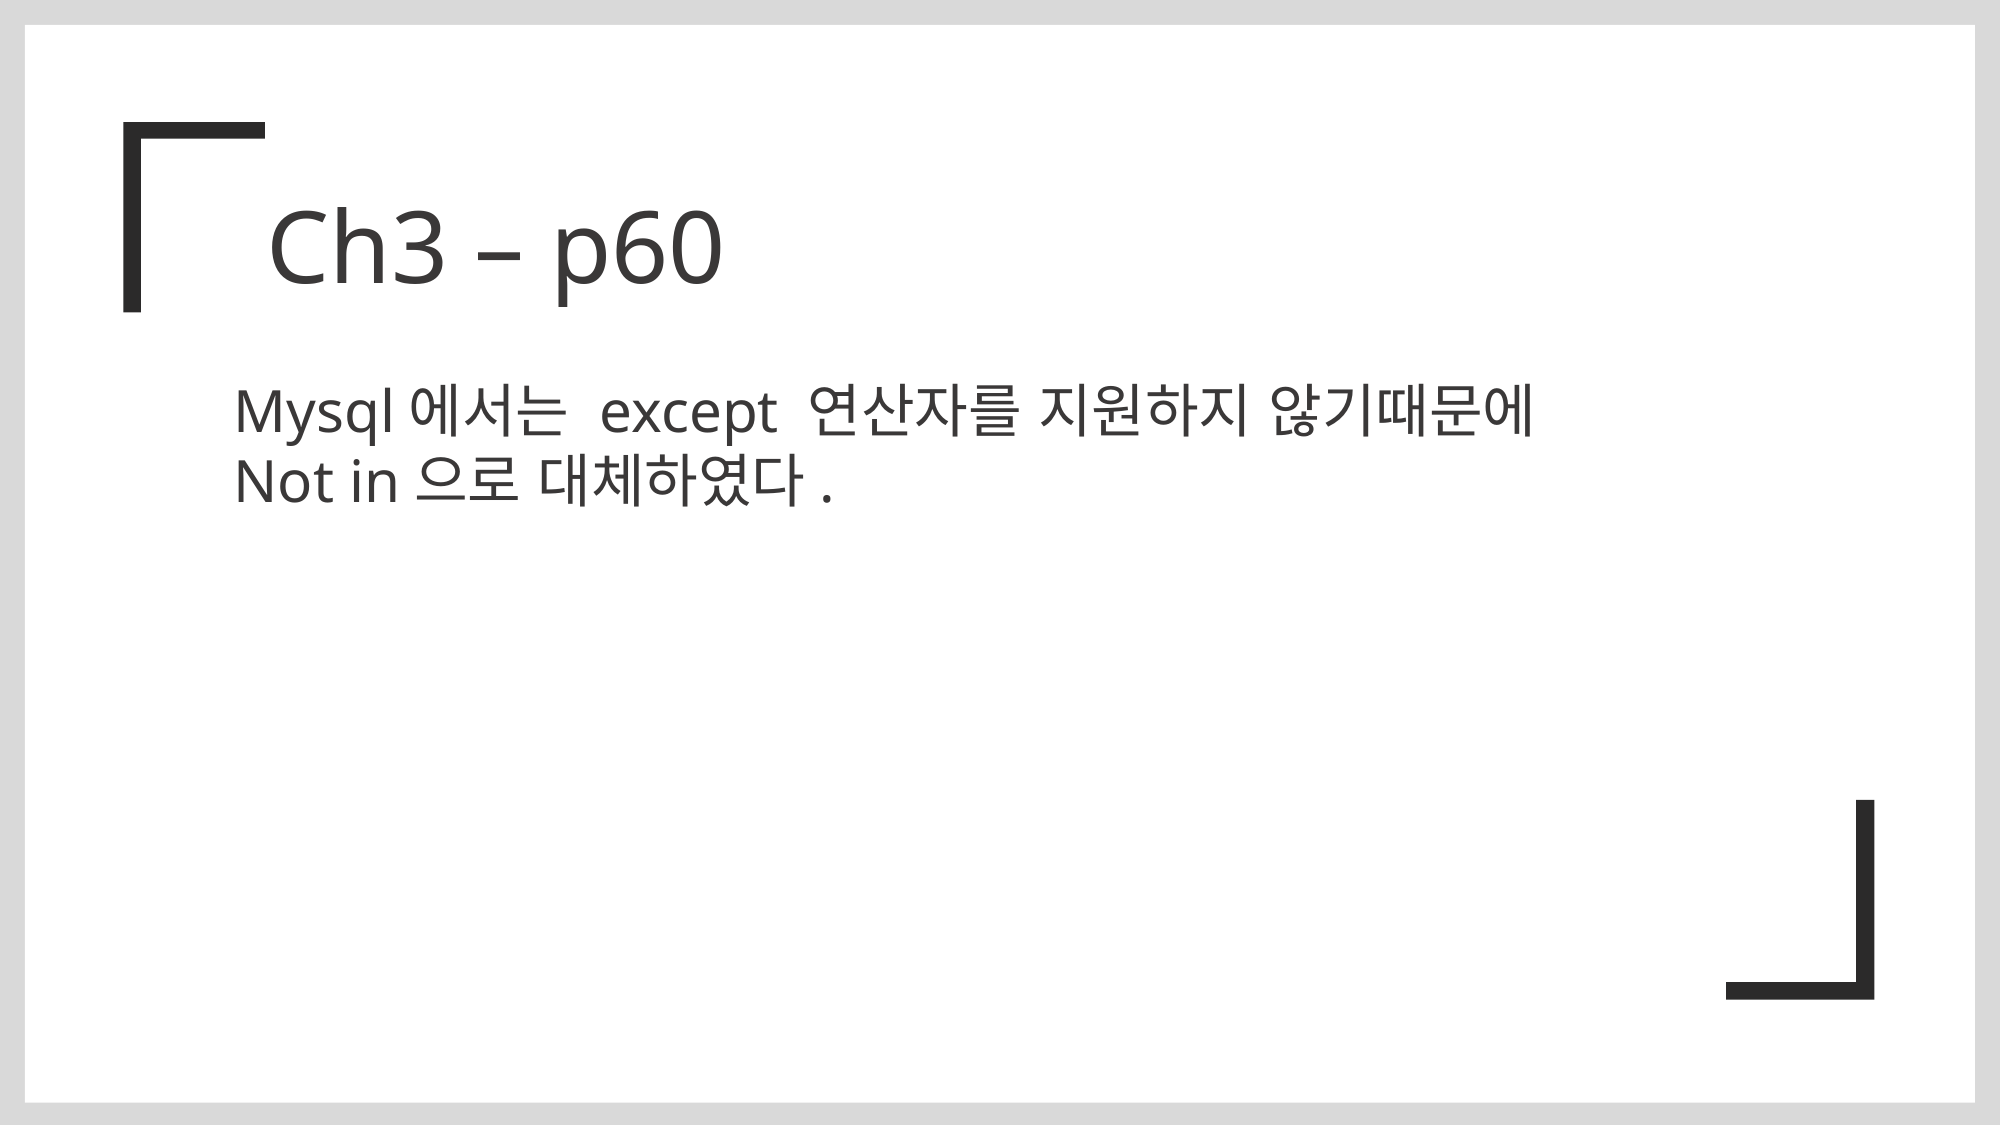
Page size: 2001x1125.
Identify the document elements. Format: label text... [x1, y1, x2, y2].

text_box Ch3 – p60 [251, 176, 742, 311]
text_box Mysql에서는 except 연산자를 지원하지 않기때문에 Not in으로 대체하였다. [218, 366, 1783, 522]
text_box [123, 122, 265, 313]
text_box [1726, 799, 1875, 1000]
